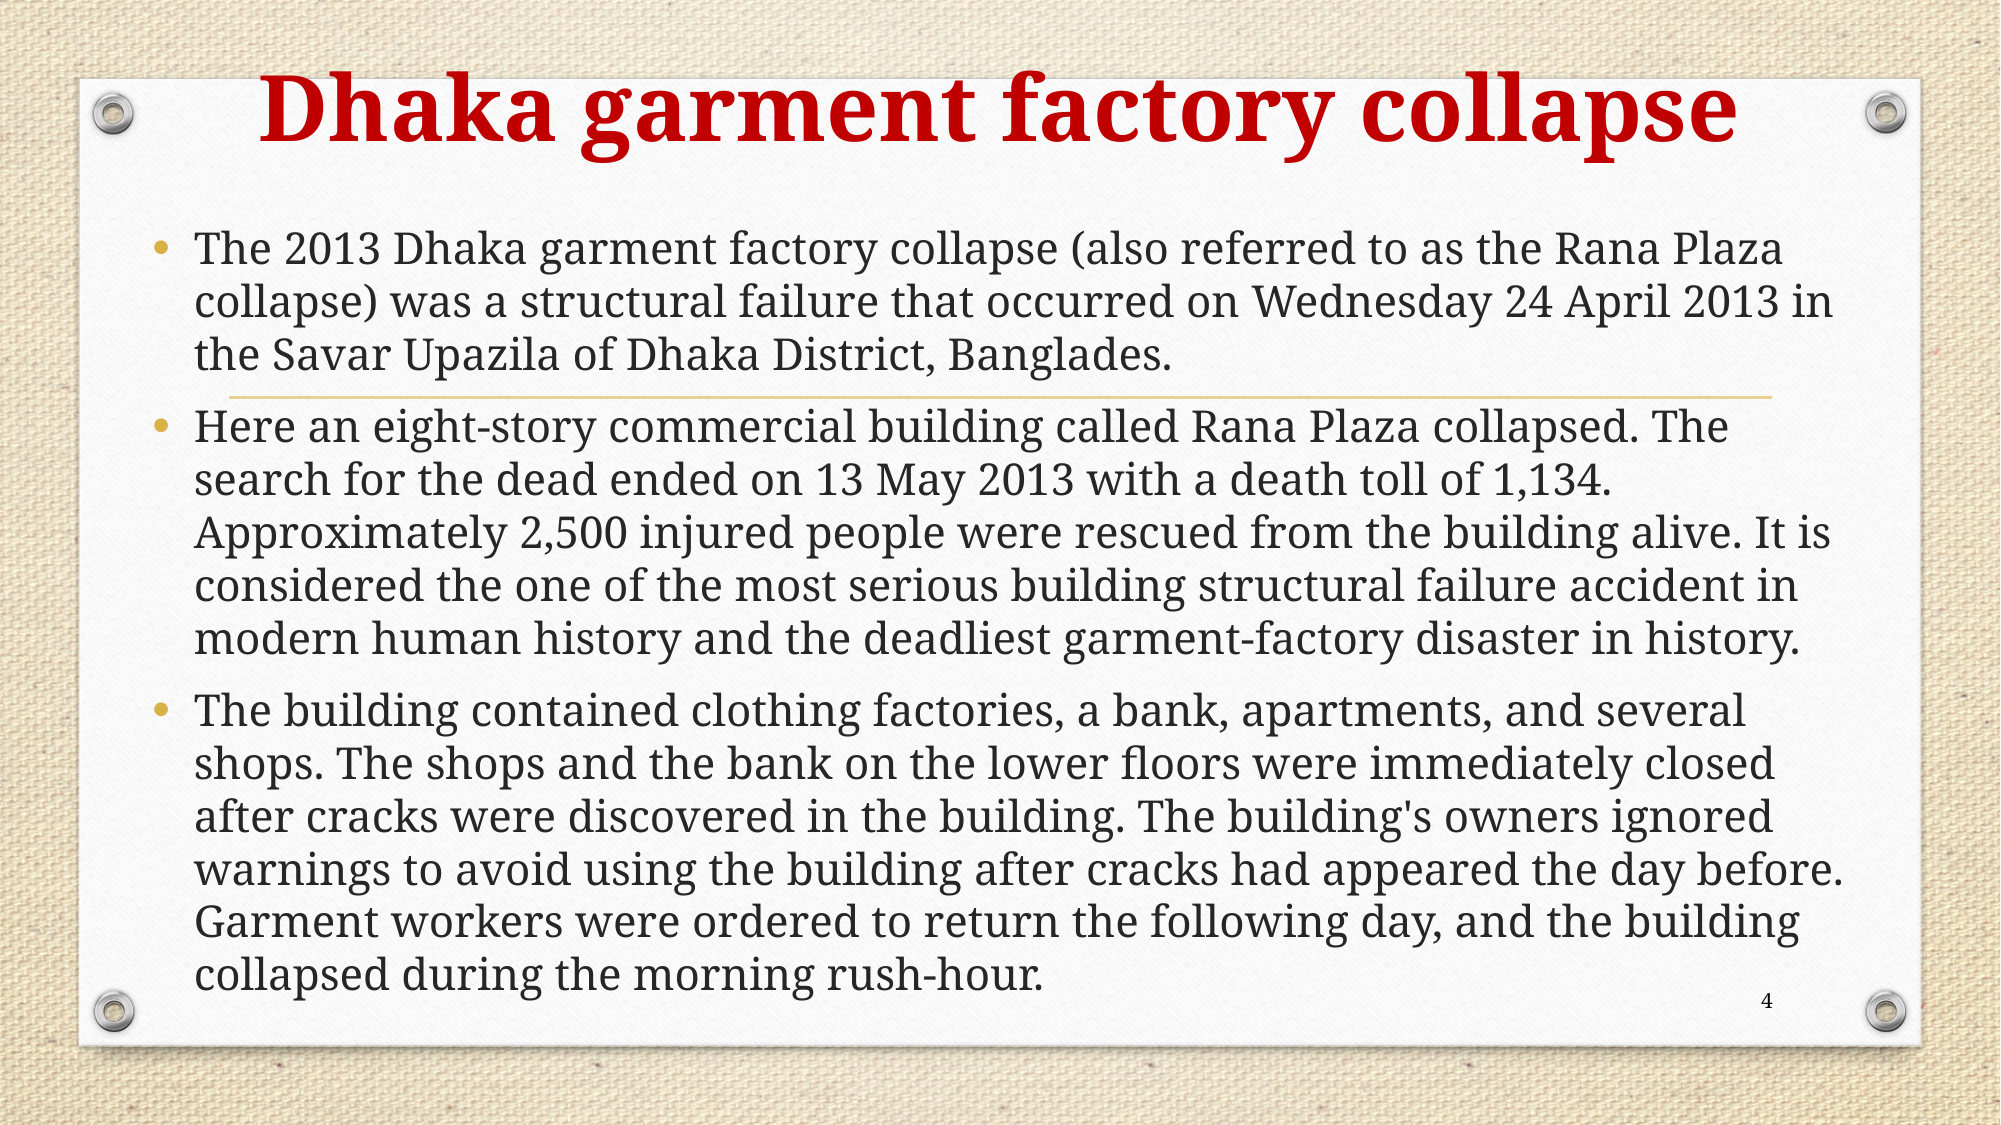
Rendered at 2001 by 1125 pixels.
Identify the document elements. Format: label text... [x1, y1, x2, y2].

picture [0, 0, 2001, 1125]
list The 2013 Dhaka garment factory collapse (also referred to as the Rana Plaza collapse) was a structural failure that occurred on Wednesday 24 April 2013 in the Savar Upazila of Dhaka District, Banglades. Here an eight-story commercial building called Rana Plaza collapsed. The search for the dead ended on 13 May 2013 with a death toll of 1,134. Approximately 2,500 injured people were rescued from the building alive. It is considered the one of the most serious building structural failure accident in modern human history and the deadliest garment-factory disaster in history. The building contained clothing factories, a bank, apartments, and several shops. The shops and the bank on the lower floors were immediately closed after cracks were discovered in the building. The building's owners ignored warnings to avoid using the building after cracks had appeared the day before. Garment workers were ordered to return the following day, and the building collapsed during the morning rush-hour. [137, 213, 1863, 1067]
slide_number 4 [1698, 979, 1788, 1025]
title Dhaka garment factory collapse [137, 41, 1863, 169]
